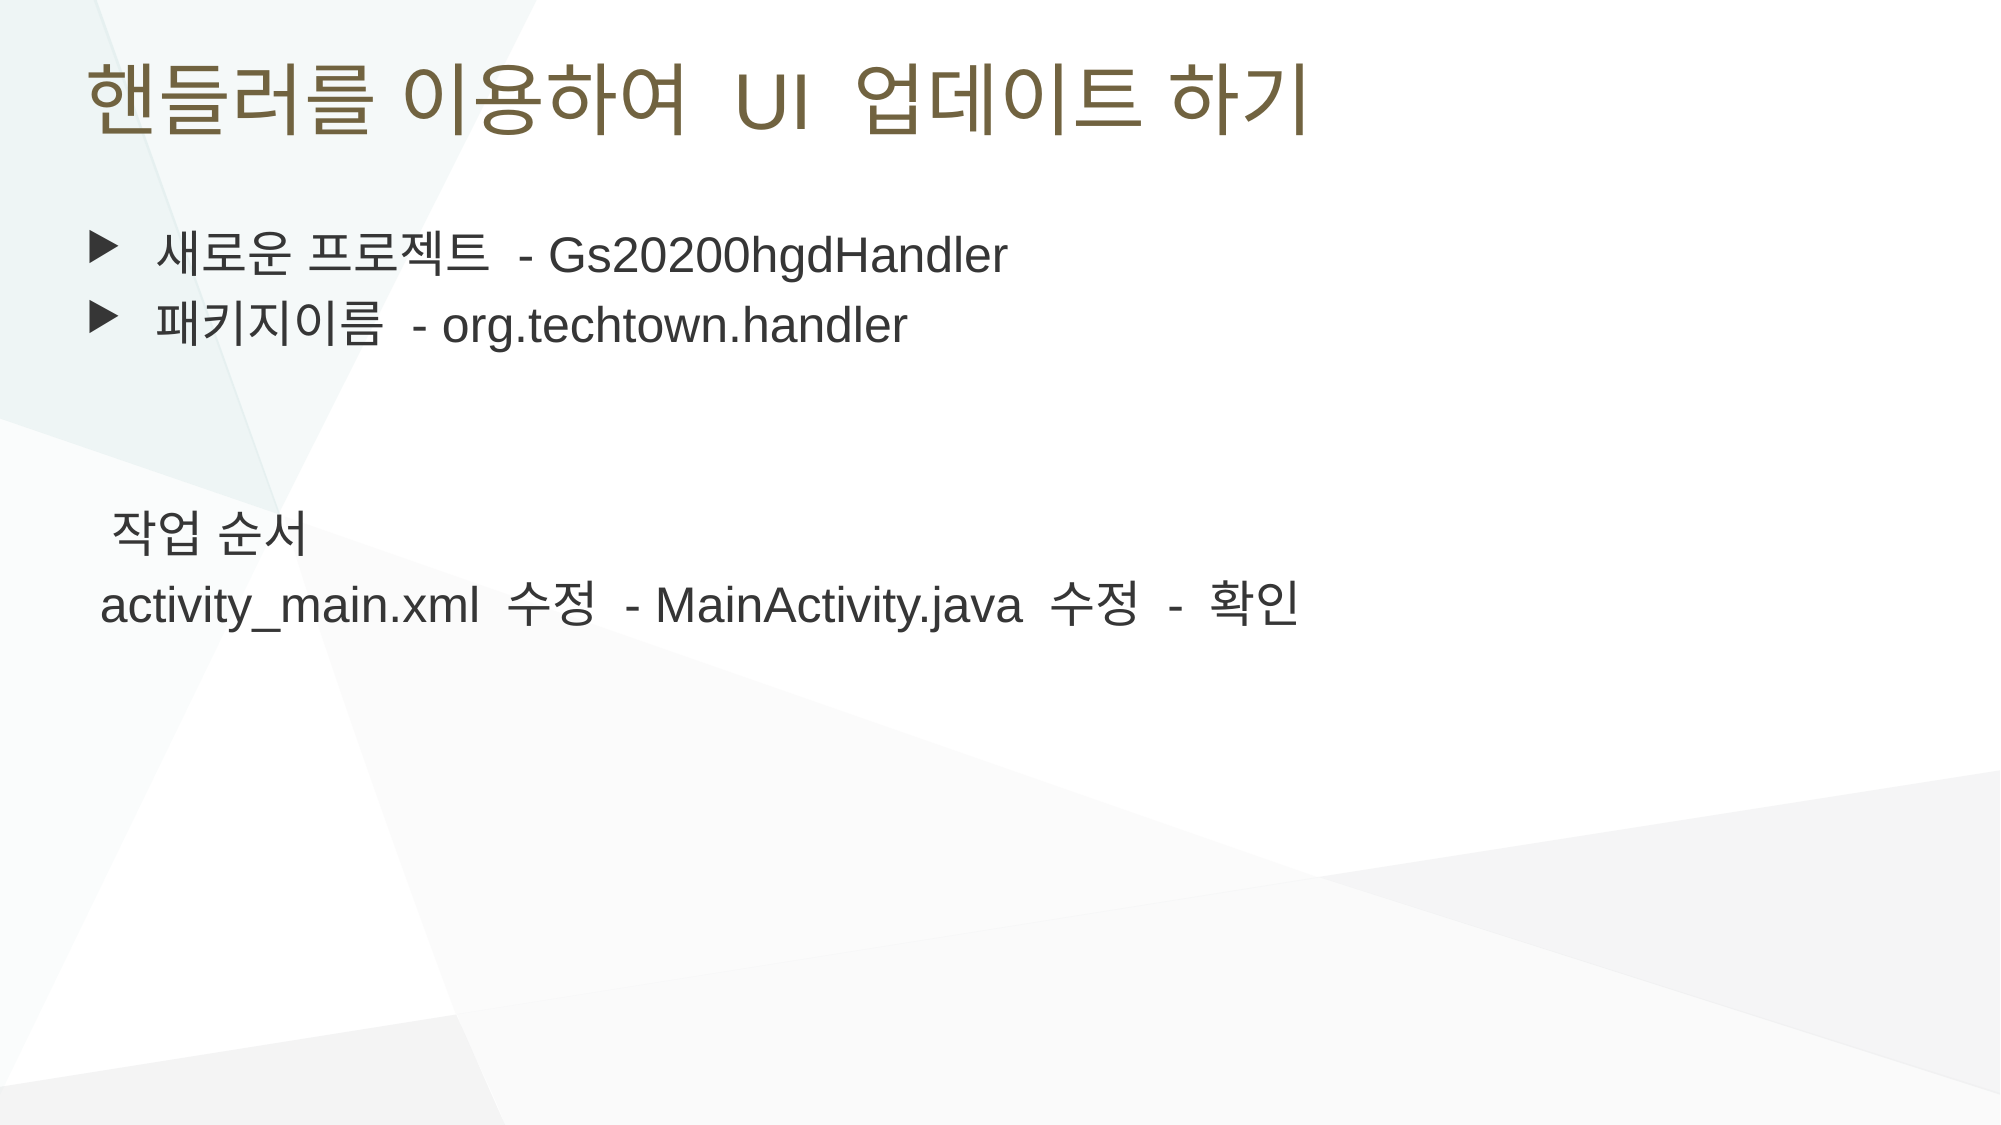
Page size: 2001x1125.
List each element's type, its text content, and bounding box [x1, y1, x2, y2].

list 새로운 프로젝트 - Gs20200hgdHandler 패키지이름 - org.techtown.handler 작업 순서 activity_main.xml 수정 - MainActivity.java 수정 - 확인 [70, 214, 1925, 1029]
title 핸들러를 이용하여 UI 업데이트 하기 [70, 20, 1925, 175]
